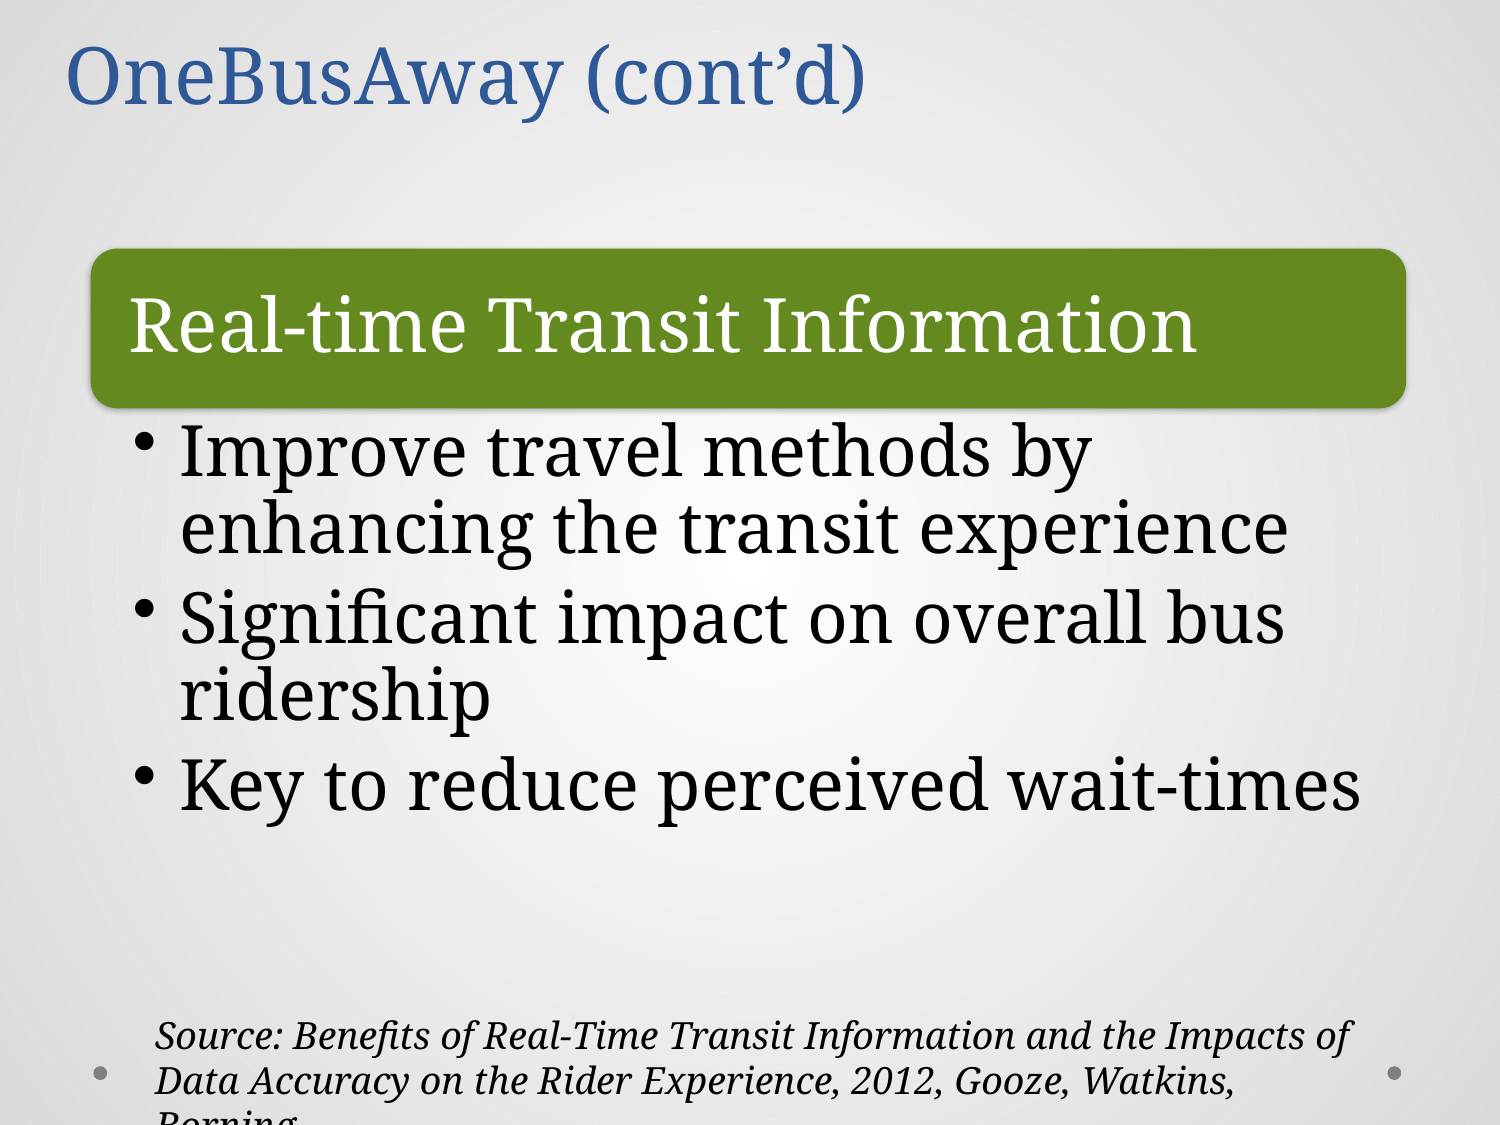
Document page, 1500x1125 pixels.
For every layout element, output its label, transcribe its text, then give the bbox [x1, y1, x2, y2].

text_box Source: Benefits of Real-Time Transit Information and the Impacts of Data Accuracy on the Rider Experience, 2012, Gooze, Watkins, Borning. [140, 1004, 1388, 1125]
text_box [90, 248, 1407, 948]
title OneBusAway (cont’d) [25, 40, 908, 128]
